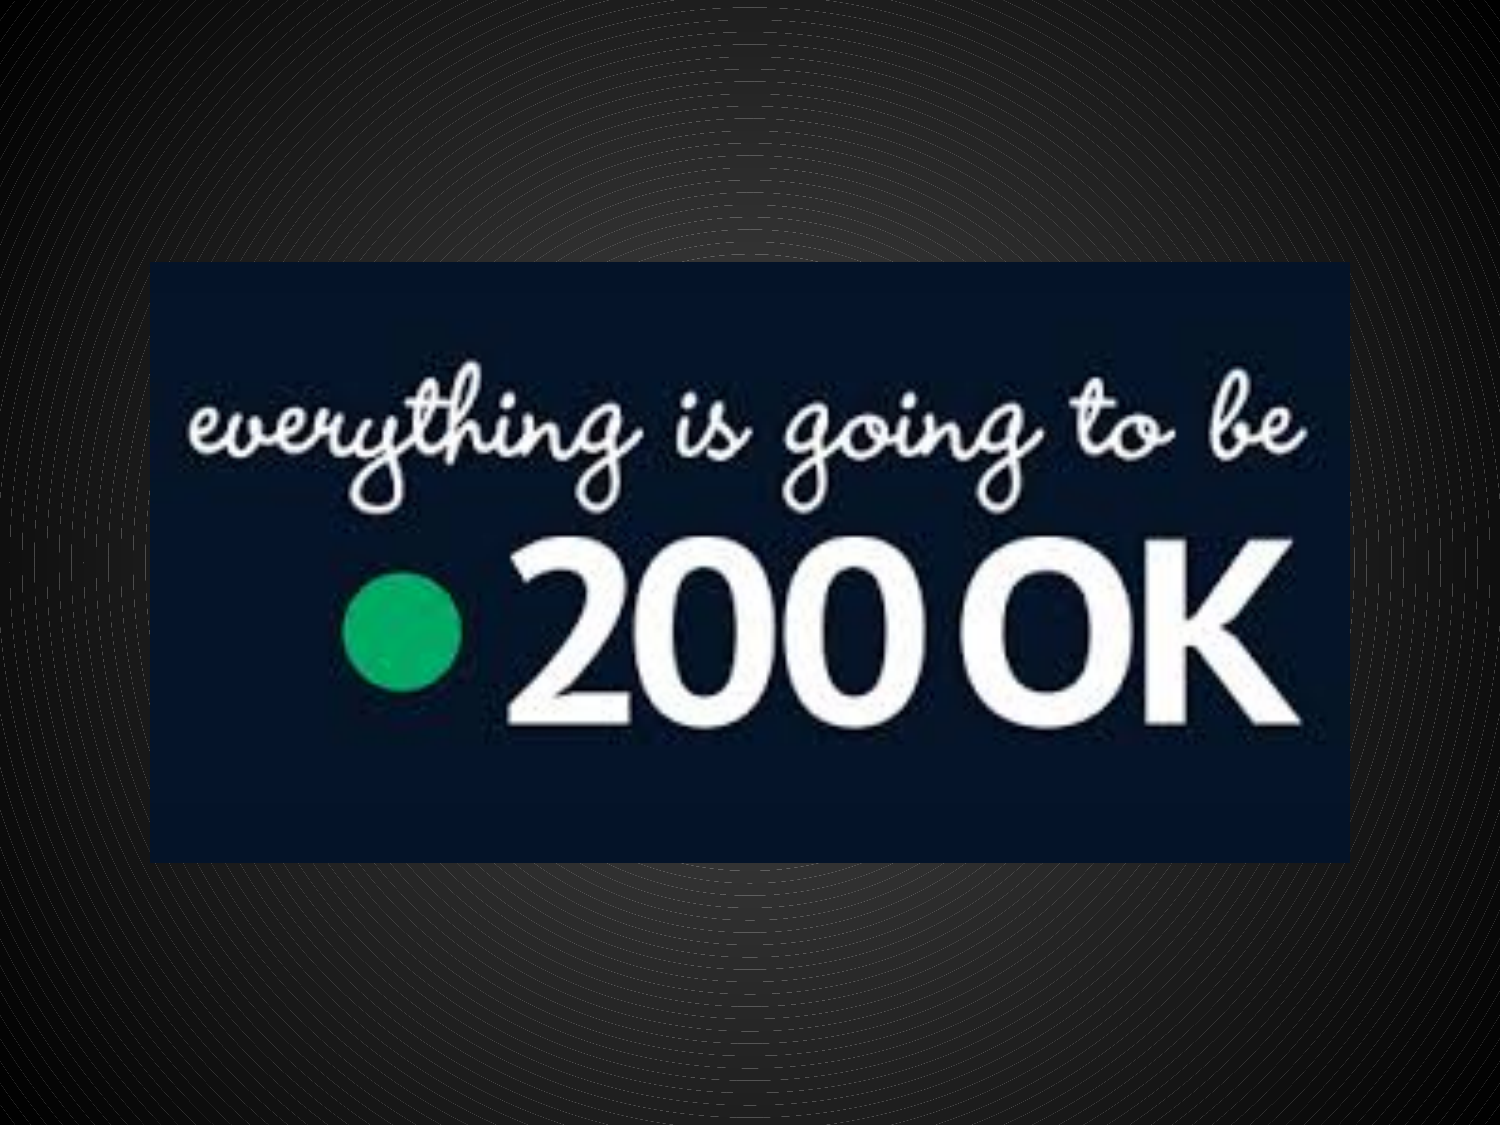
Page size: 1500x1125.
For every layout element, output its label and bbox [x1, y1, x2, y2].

picture [150, 262, 1350, 863]
